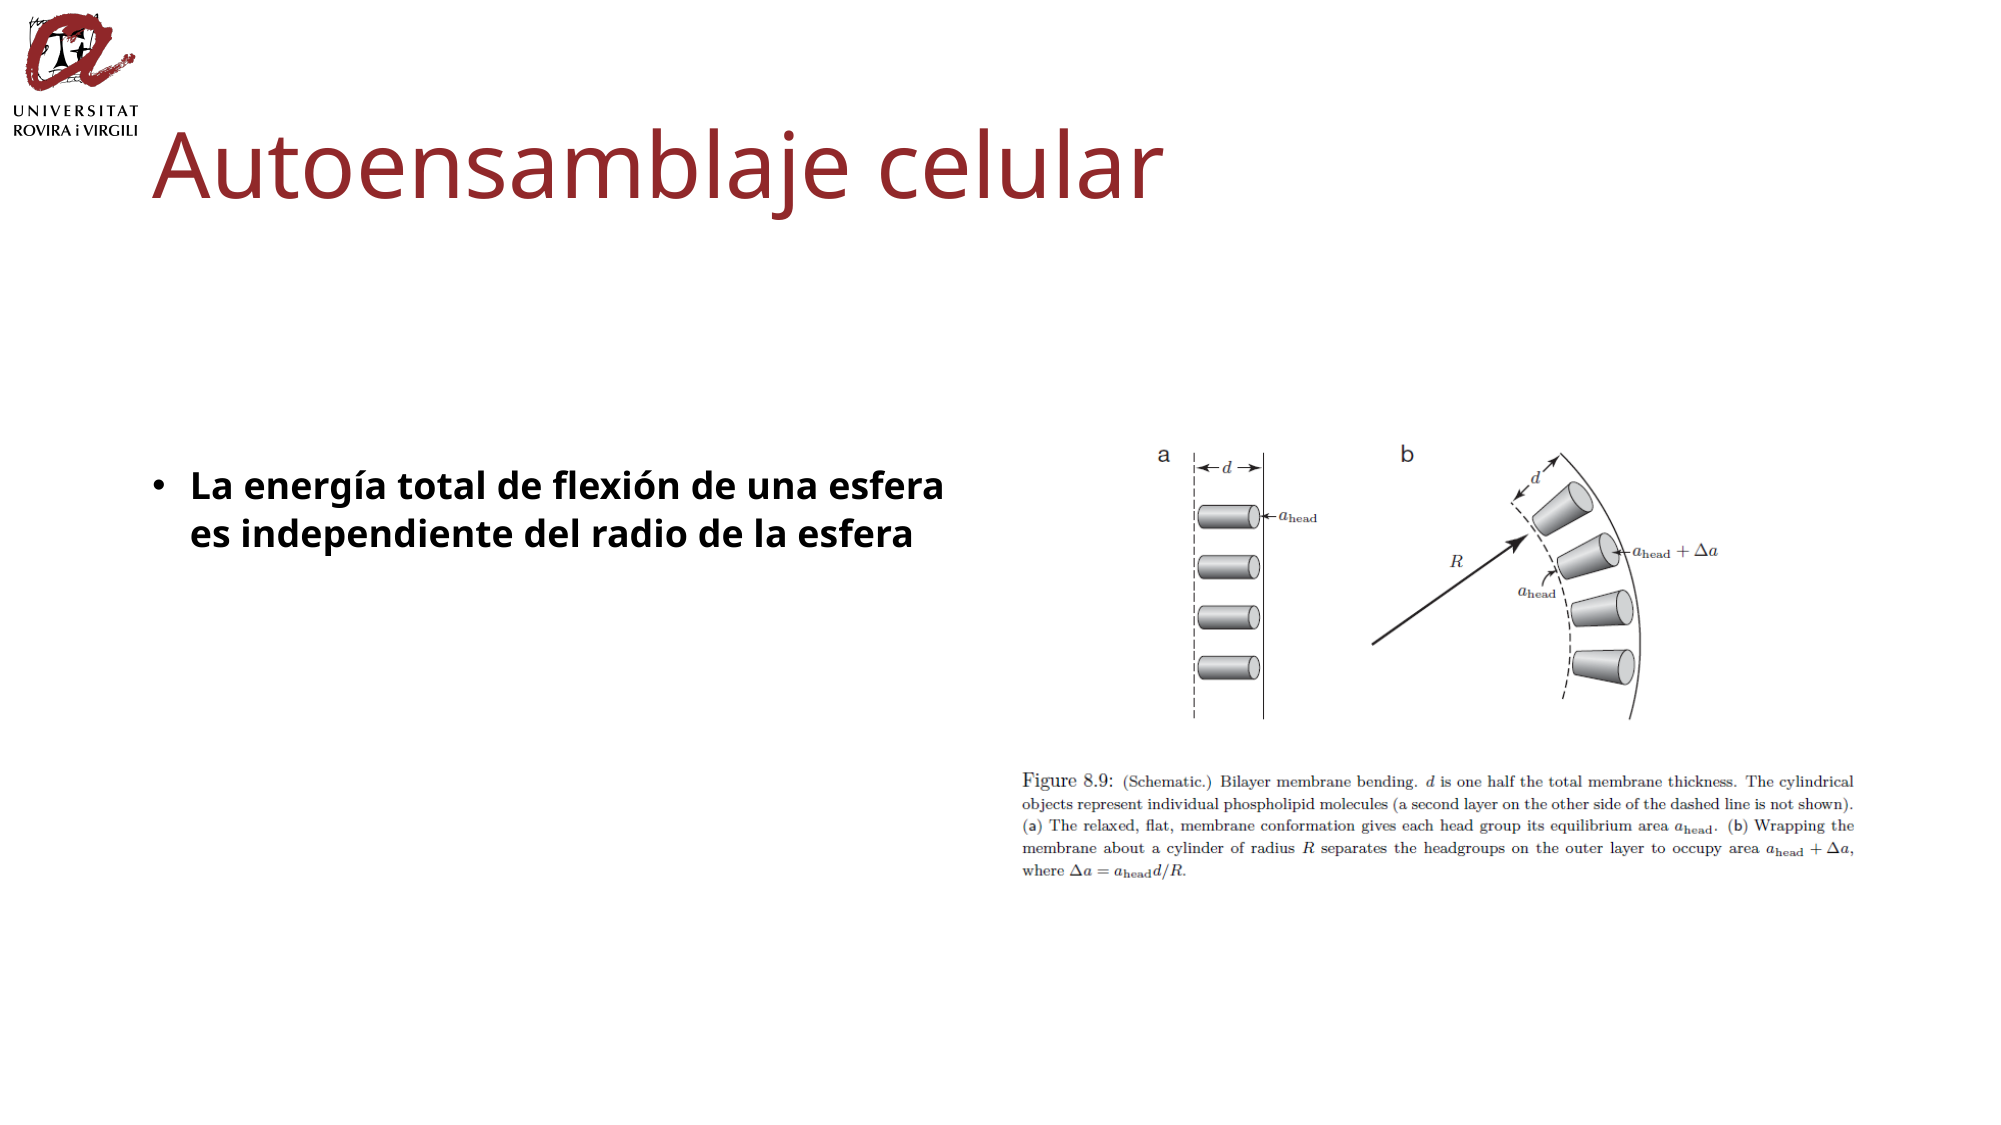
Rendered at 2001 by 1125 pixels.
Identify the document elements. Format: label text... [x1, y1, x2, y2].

picture [14, 13, 138, 136]
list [1011, 416, 1863, 897]
title Autoensamblaje celular [137, 59, 1863, 278]
